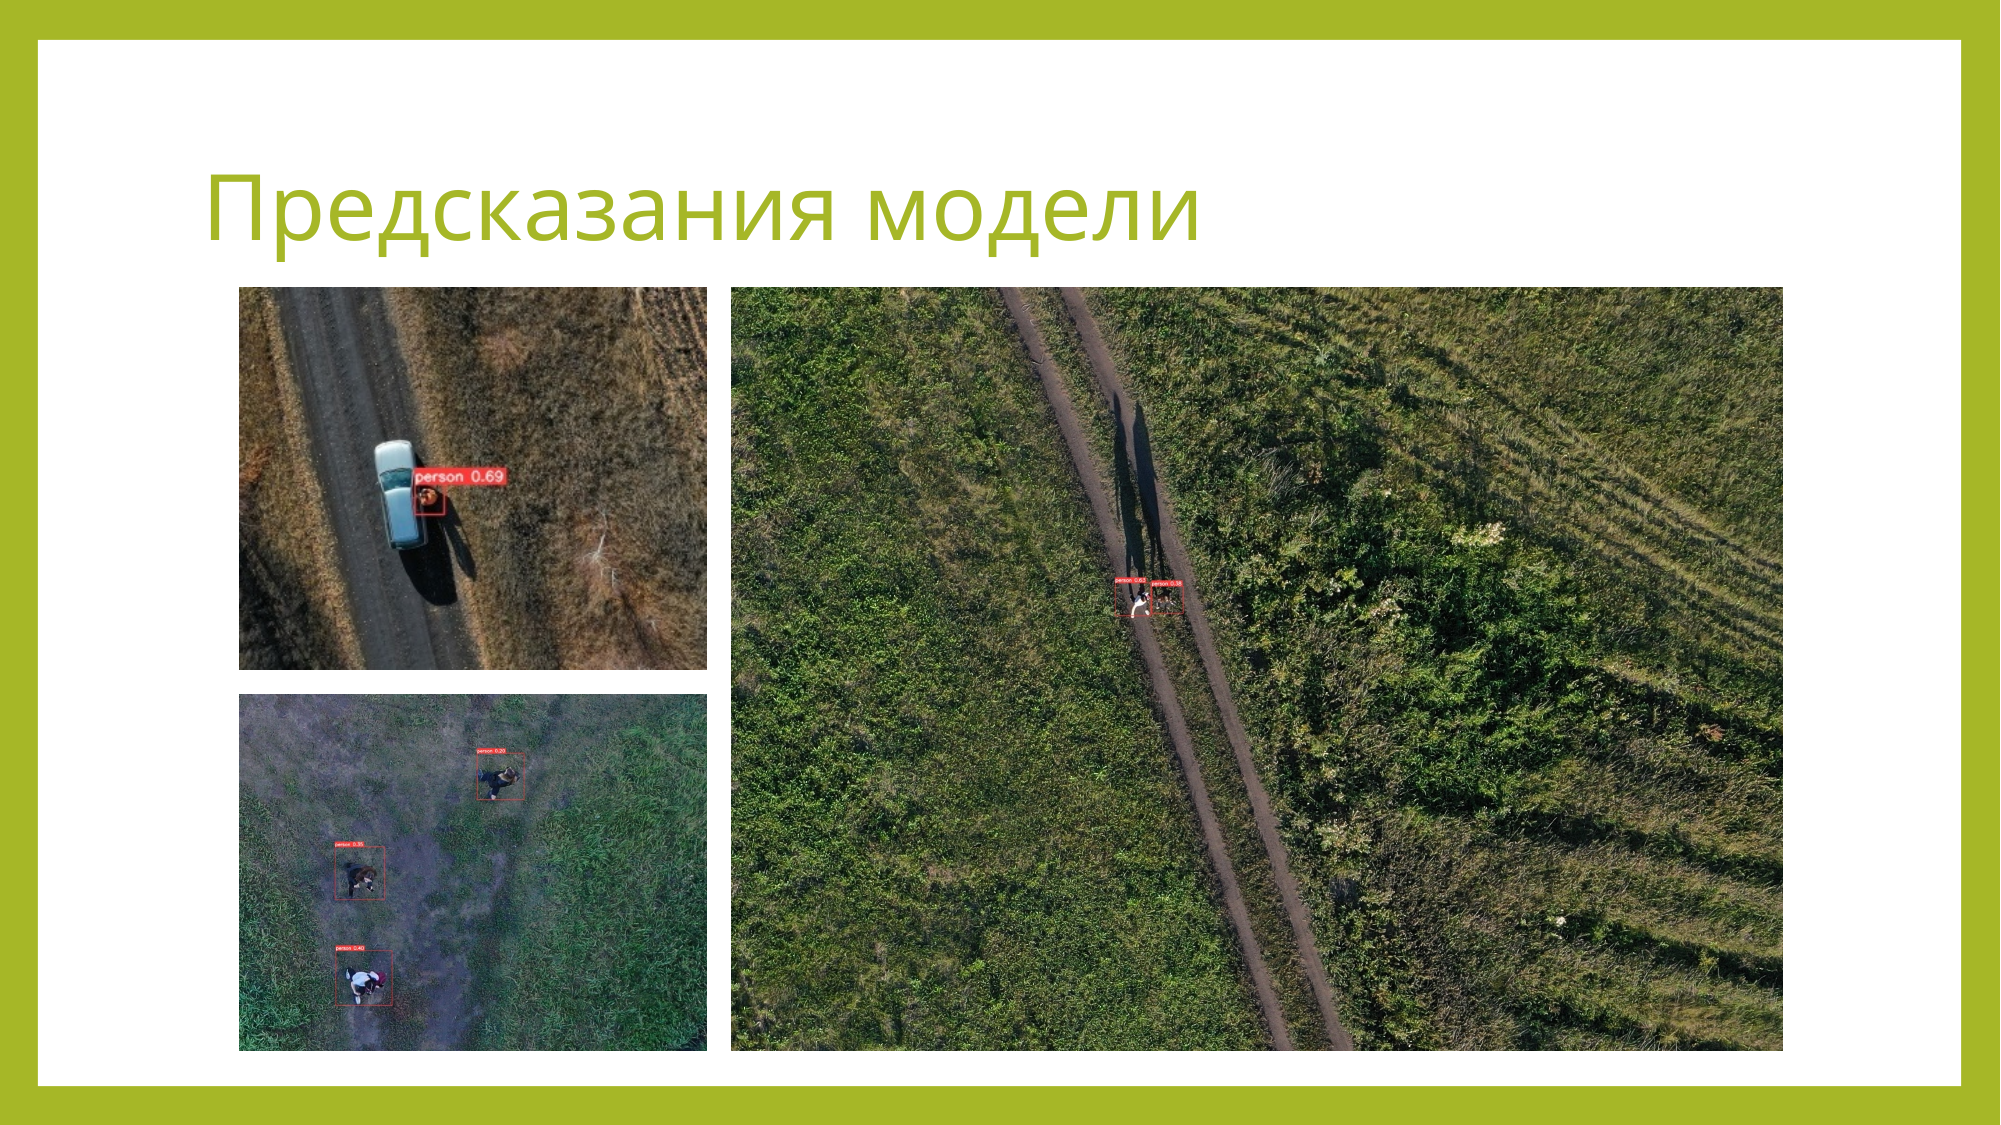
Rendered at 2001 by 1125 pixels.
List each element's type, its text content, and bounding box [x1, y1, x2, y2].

picture [730, 287, 1783, 1051]
picture [239, 694, 707, 1051]
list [239, 287, 707, 671]
title Предсказания модели [187, 99, 1808, 323]
